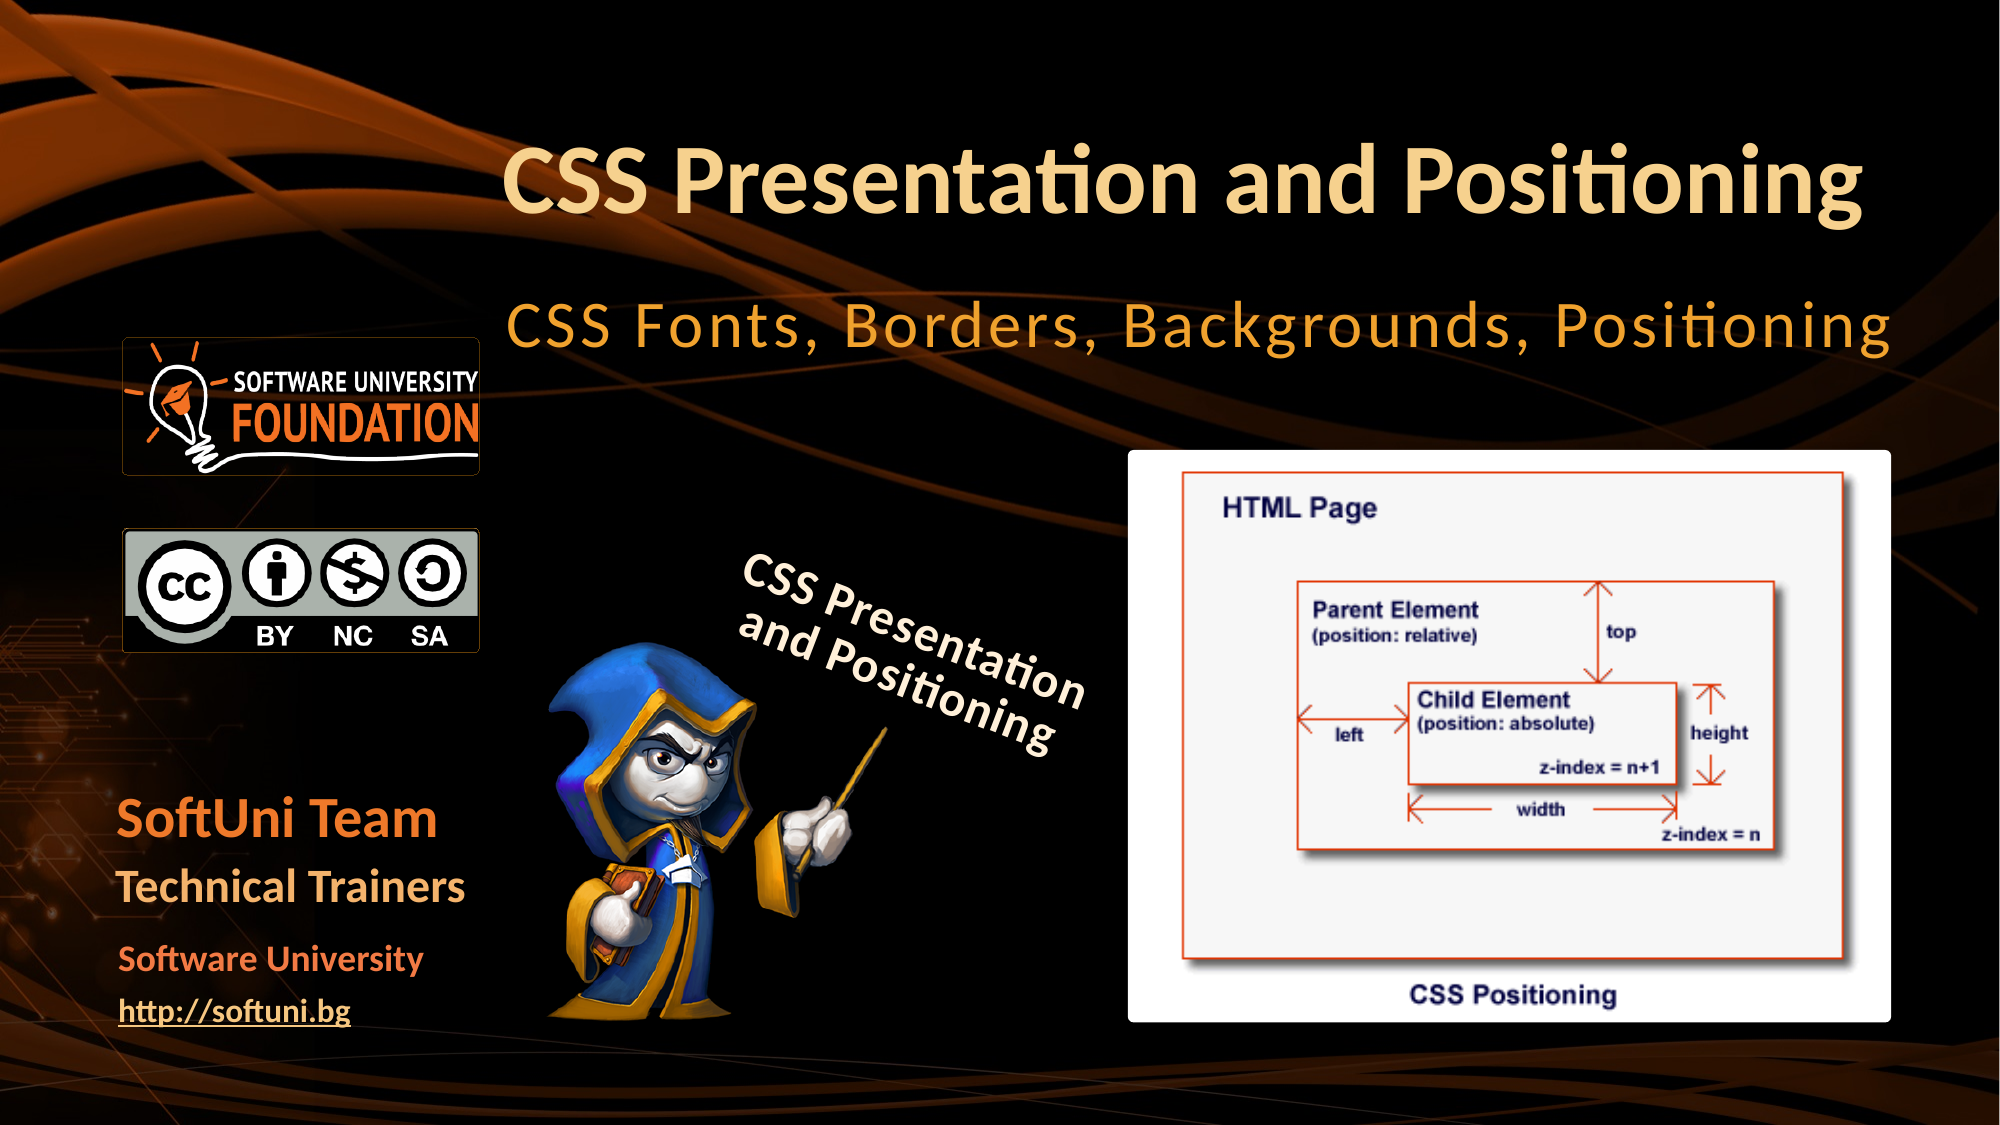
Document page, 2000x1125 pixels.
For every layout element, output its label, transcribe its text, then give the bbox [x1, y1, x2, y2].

text_box CSS Fonts, Borders, Backgrounds, Positioning [499, 276, 1900, 395]
picture [0, 0, 2000, 1125]
list Software University [112, 925, 540, 981]
title CSS Presentation and Positioning [502, 76, 1903, 286]
list Technical Trainers [109, 845, 540, 919]
list http://softuni.bg [112, 981, 636, 1036]
list SoftUni Team [111, 768, 540, 845]
text_box CSS Presentation and Positioning [688, 525, 1114, 786]
